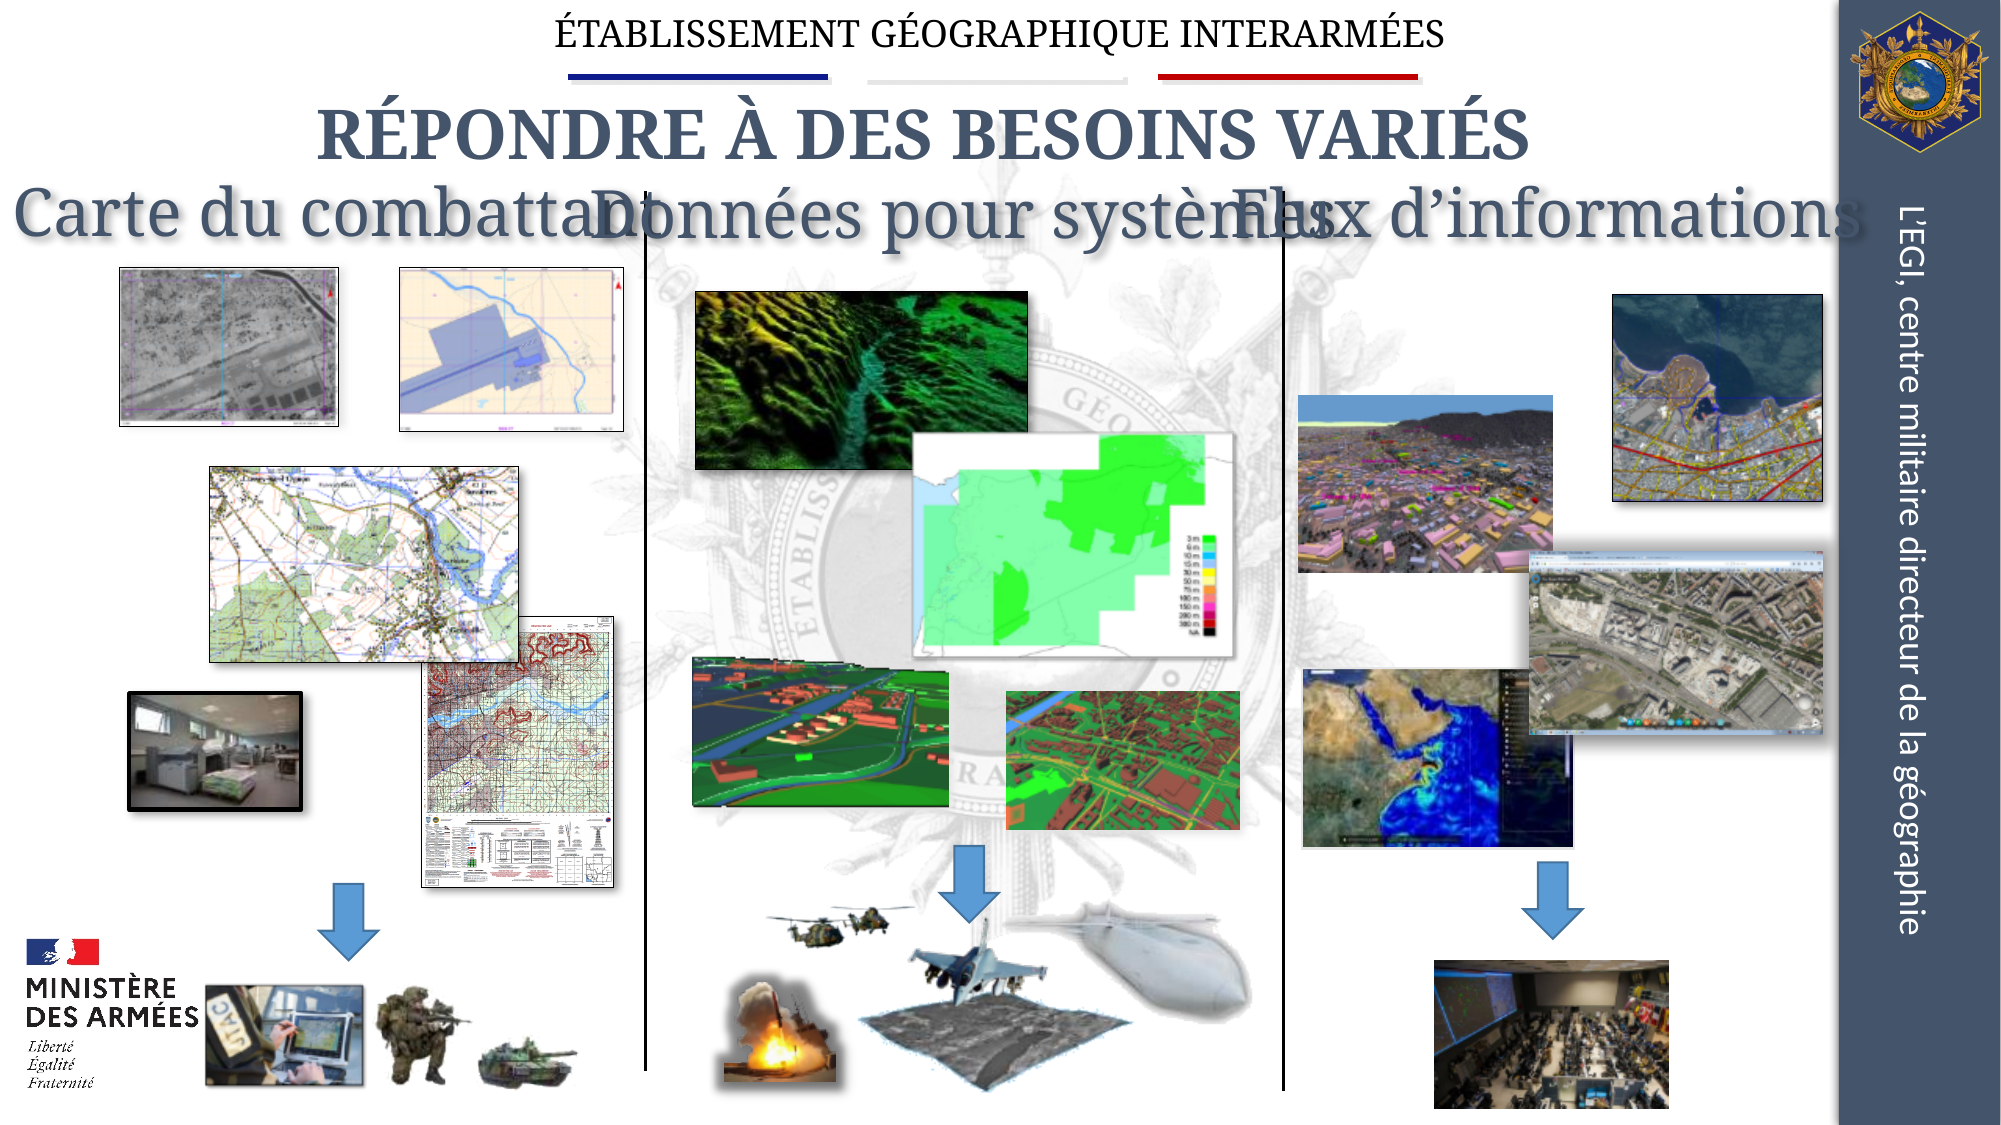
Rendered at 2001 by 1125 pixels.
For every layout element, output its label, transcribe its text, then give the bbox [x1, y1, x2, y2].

text_box L’EGI, centre militaire directeur de la géographie [1885, 190, 1945, 1125]
text_box Flux d’informations [1200, 155, 1893, 266]
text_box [119, 267, 623, 1092]
picture [0, 912, 224, 1114]
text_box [1298, 294, 1823, 1109]
picture [1850, 11, 1989, 153]
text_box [692, 291, 1259, 1096]
text_box Données pour systèmes [559, 181, 1198, 267]
text_box RÉPONDRE À DES BESOINS VARIÉS [25, 83, 1824, 181]
text_box Carte du combattant [0, 155, 557, 265]
